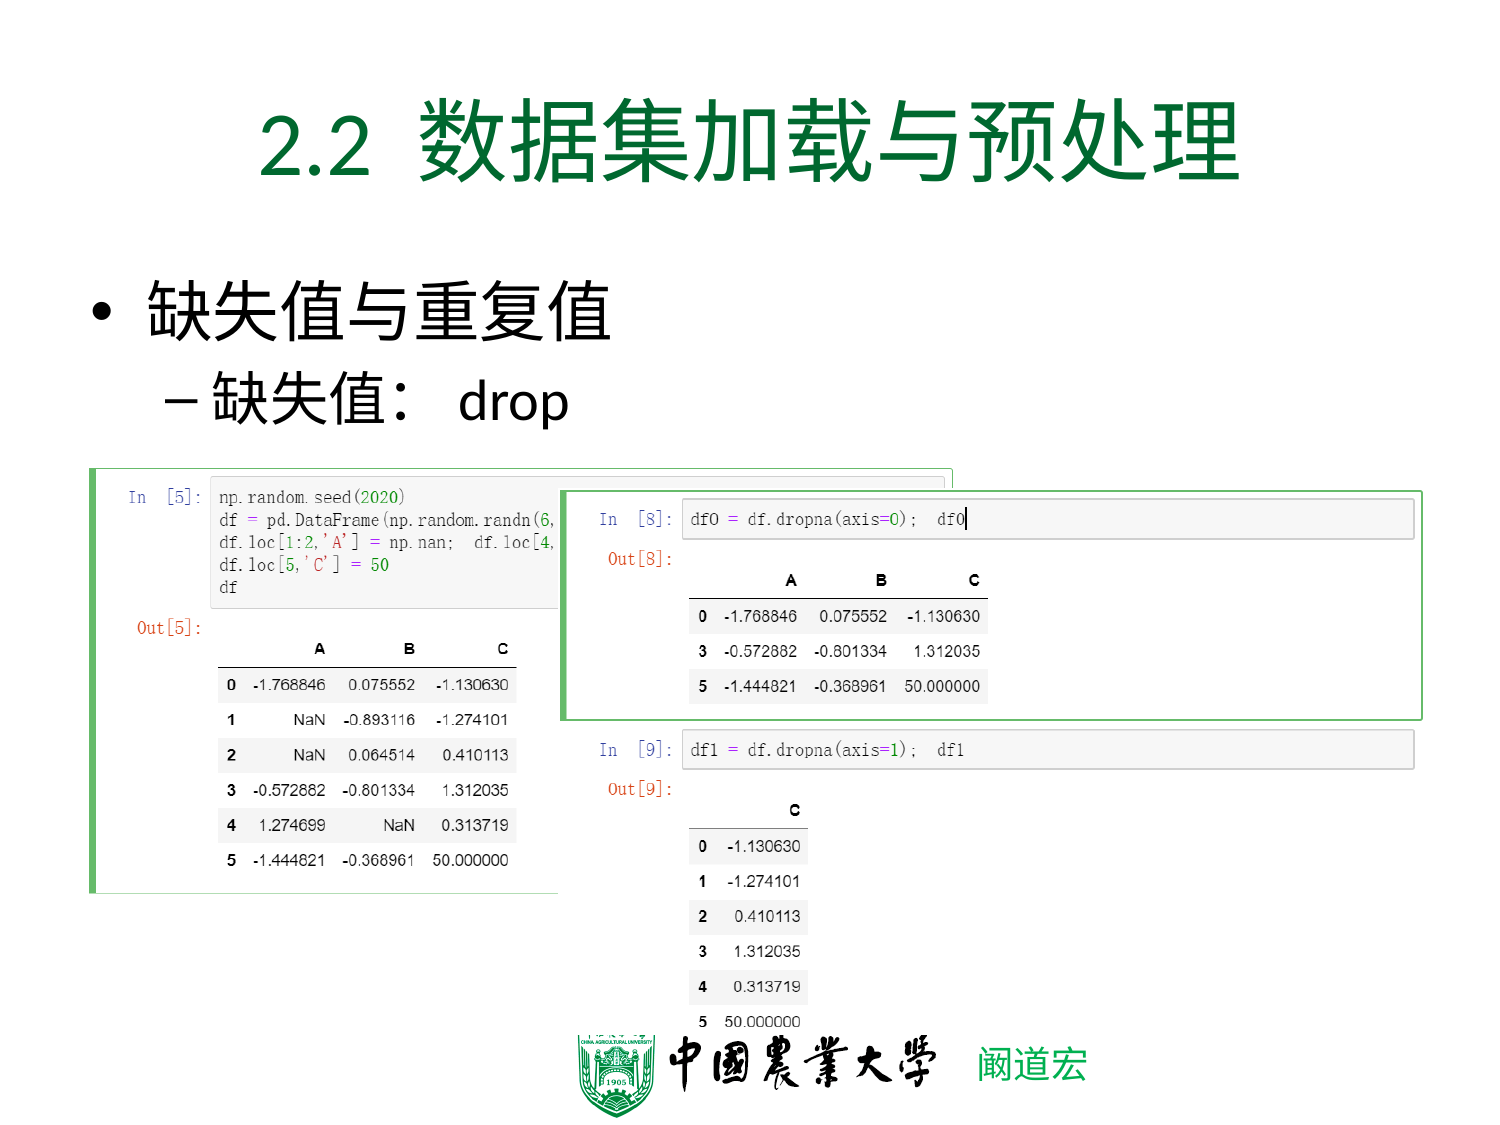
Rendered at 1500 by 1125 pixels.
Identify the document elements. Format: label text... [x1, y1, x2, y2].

picture [88, 467, 1424, 1119]
list 缺失值与重复值 缺失值：drop [75, 262, 1425, 1005]
title 2.2 数据集加载与预处理 [75, 45, 1425, 233]
